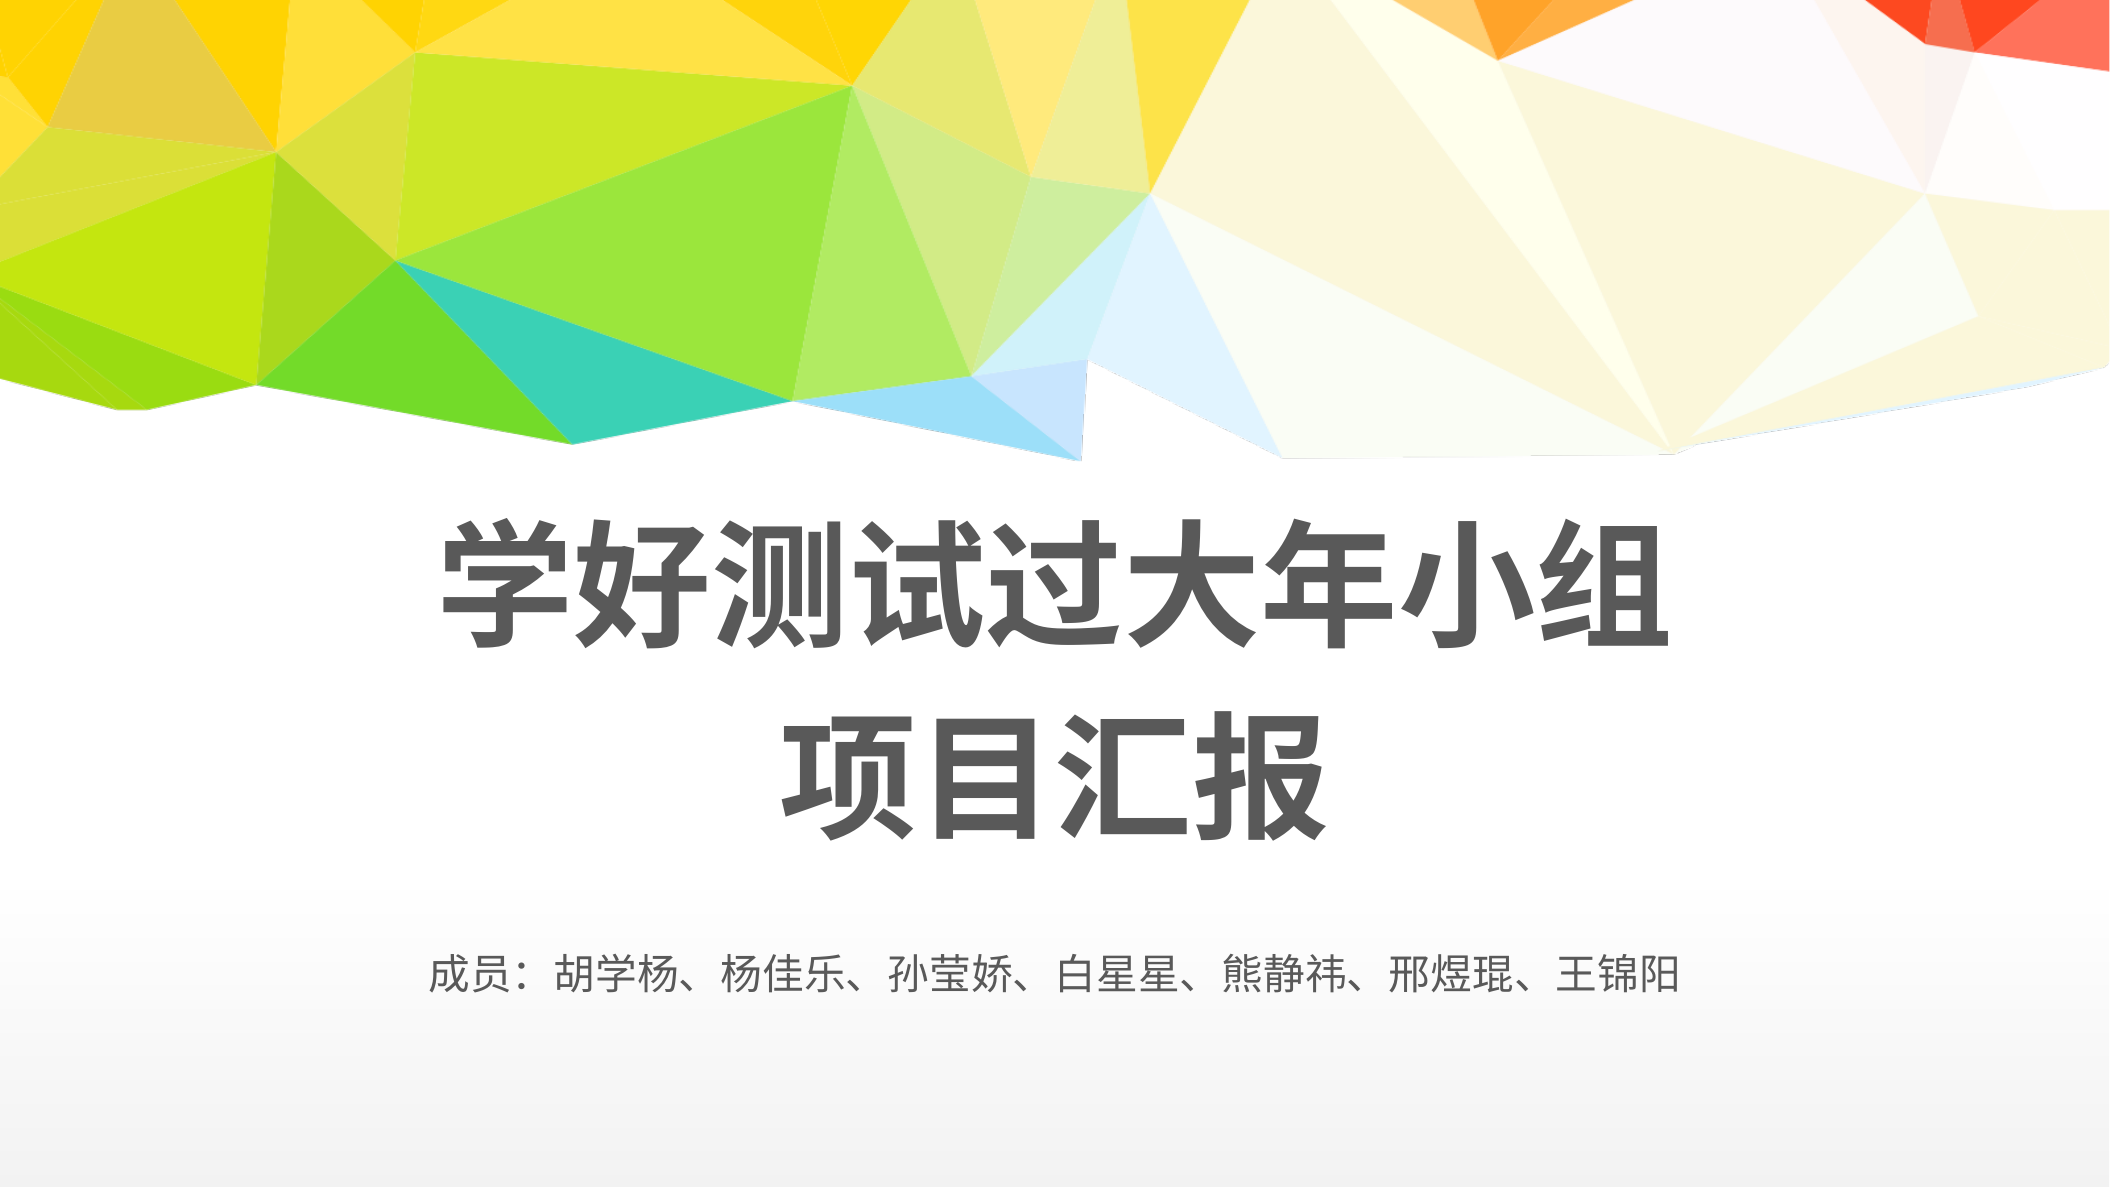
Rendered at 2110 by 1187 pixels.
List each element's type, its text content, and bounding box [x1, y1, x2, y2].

text_box 学好测试过大年小组 项目汇报 [375, 498, 1734, 857]
picture [0, 0, 2110, 476]
text_box 成员：胡学杨、杨佳乐、孙莹娇、白星星、熊静祎、邢煜琨、王锦阳 [394, 947, 1715, 998]
